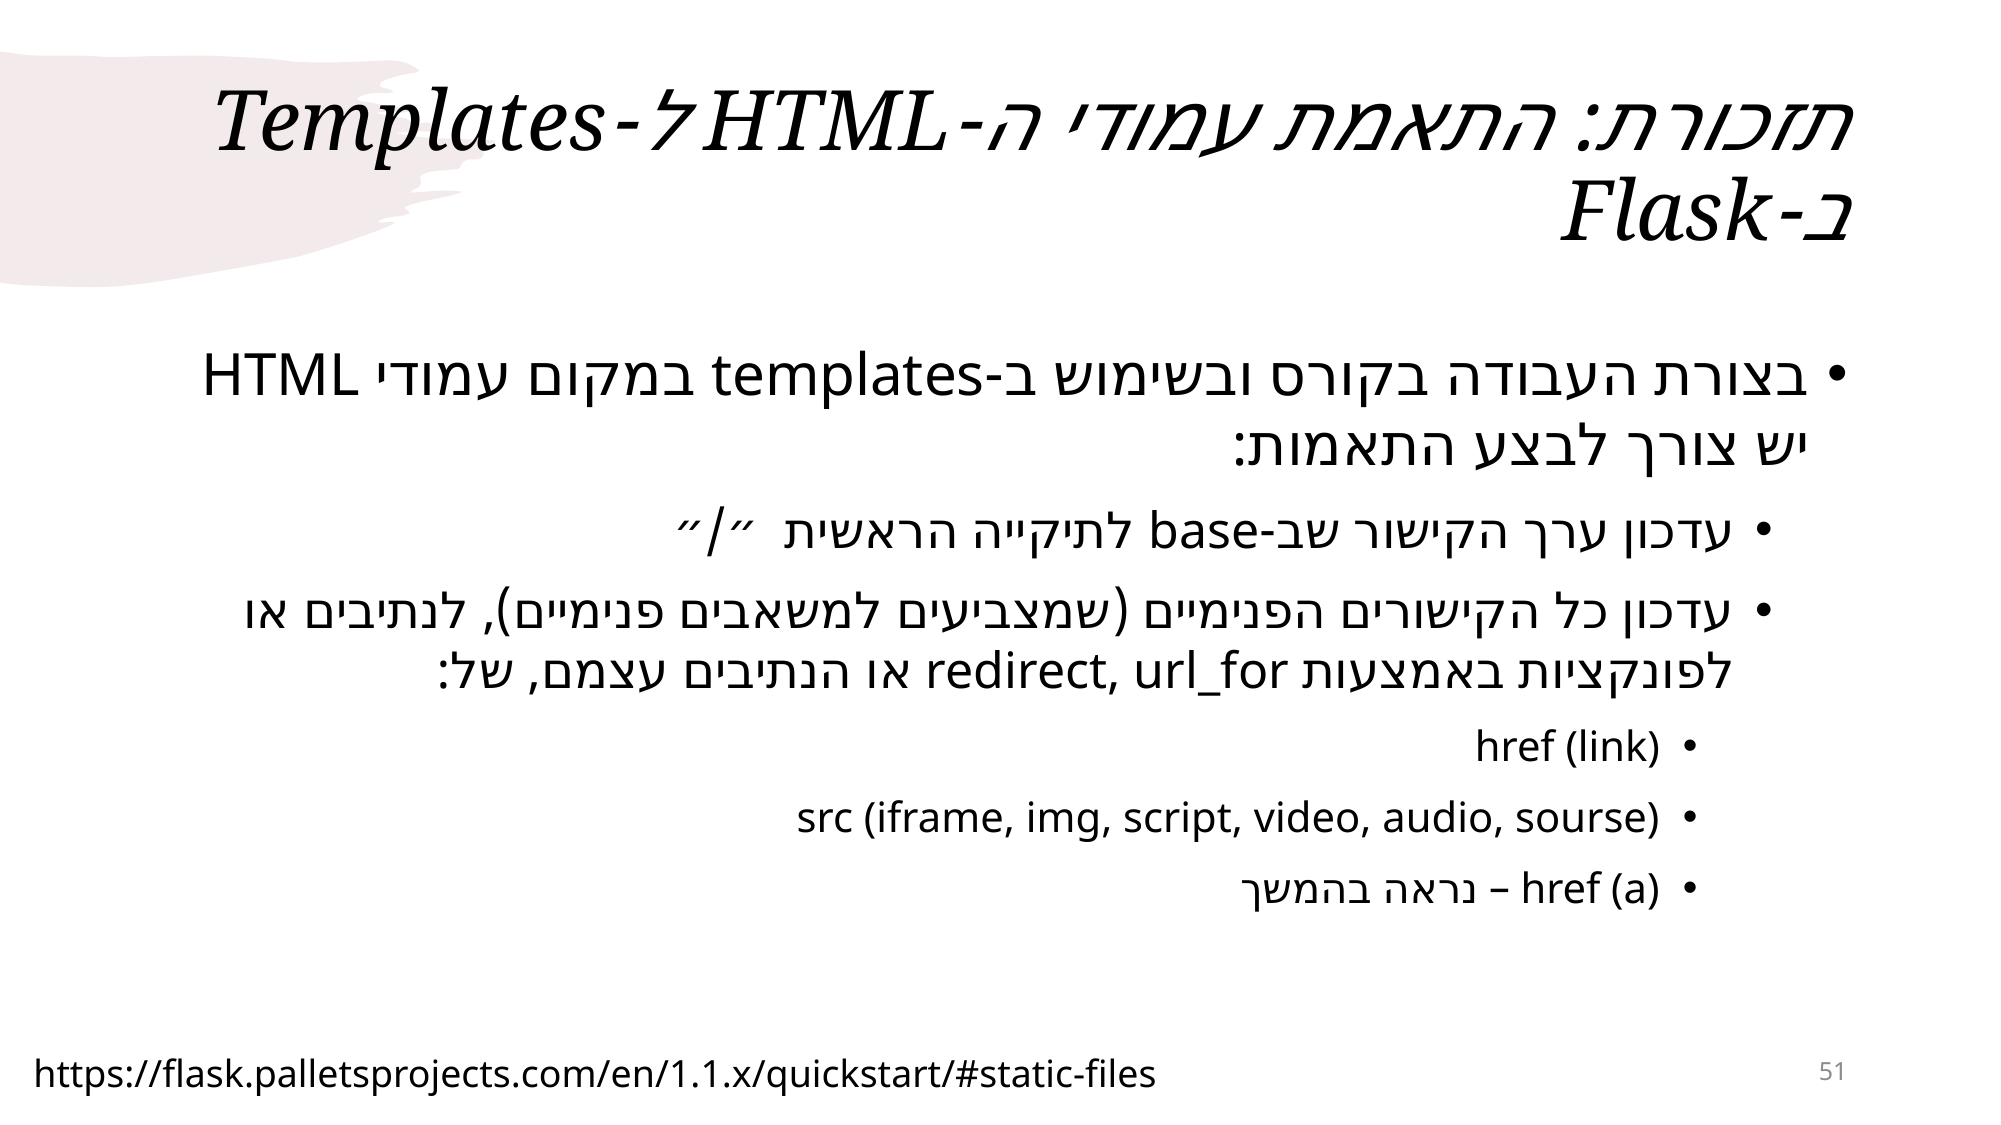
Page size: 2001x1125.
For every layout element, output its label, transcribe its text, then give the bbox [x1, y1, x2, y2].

title תזכורת: התאמת עמודי ה-HTML ל-Templates ב-Flask [137, 59, 1863, 278]
text_box https://flask.palletsprojects.com/en/1.1.x/quickstart/#static-files [18, 1042, 1173, 1103]
list בצורת העבודה בקורס ובשימוש ב-templates במקום עמודי HTML יש צורך לבצע התאמות: עדכון ערך הקישור שב-base לתיקייה הראשית ״/״ עדכון כל הקישורים הפנימיים (שמצביעים למשאבים פנימיים), לנתיבים או לפונקציות באמצעות redirect, url_for או הנתיבים עצמם, של: href (link) src (iframe, img, script, video, audio, sourse) href (a) – נראה בהמשך [137, 329, 1863, 1013]
slide_number 51 [1412, 1042, 1863, 1103]
